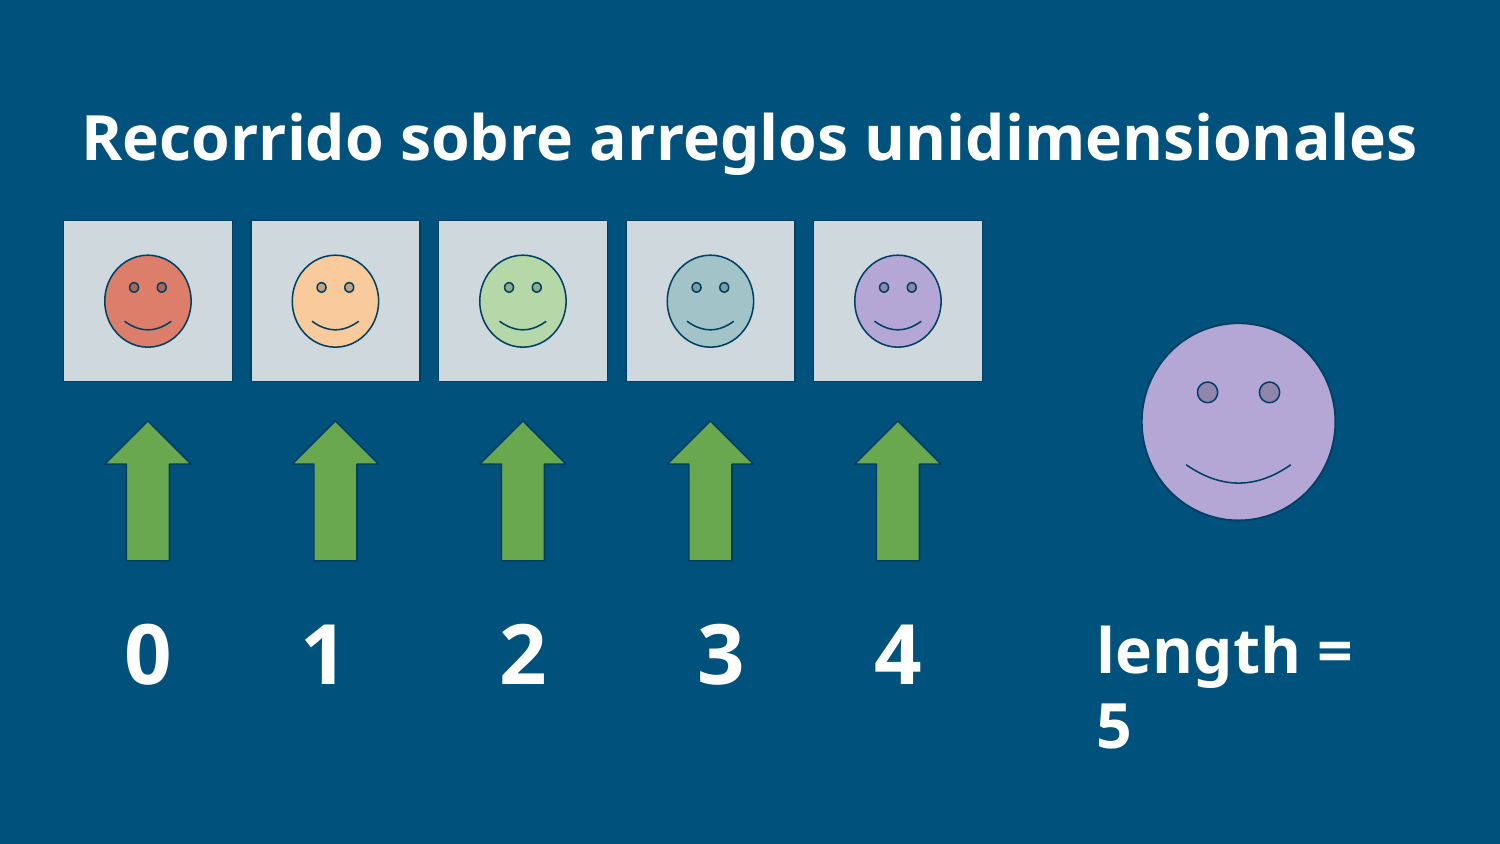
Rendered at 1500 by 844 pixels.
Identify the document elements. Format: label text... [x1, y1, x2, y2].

text_box [104, 255, 192, 348]
text_box [63, 220, 233, 382]
text_box [479, 255, 567, 348]
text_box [239, 420, 410, 727]
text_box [636, 420, 807, 727]
title Recorrido sobre arreglos unidimensionales [63, 75, 1437, 188]
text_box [813, 420, 983, 727]
text_box [813, 220, 983, 382]
text_box [251, 220, 420, 382]
text_box [438, 220, 608, 382]
text_box length = 5 [1081, 596, 1396, 700]
text_box [626, 220, 795, 382]
text_box [854, 255, 942, 348]
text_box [438, 420, 608, 727]
text_box [667, 255, 754, 348]
text_box [1141, 323, 1336, 521]
picture [1100, 704, 1128, 748]
text_box [292, 255, 379, 348]
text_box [63, 420, 233, 727]
